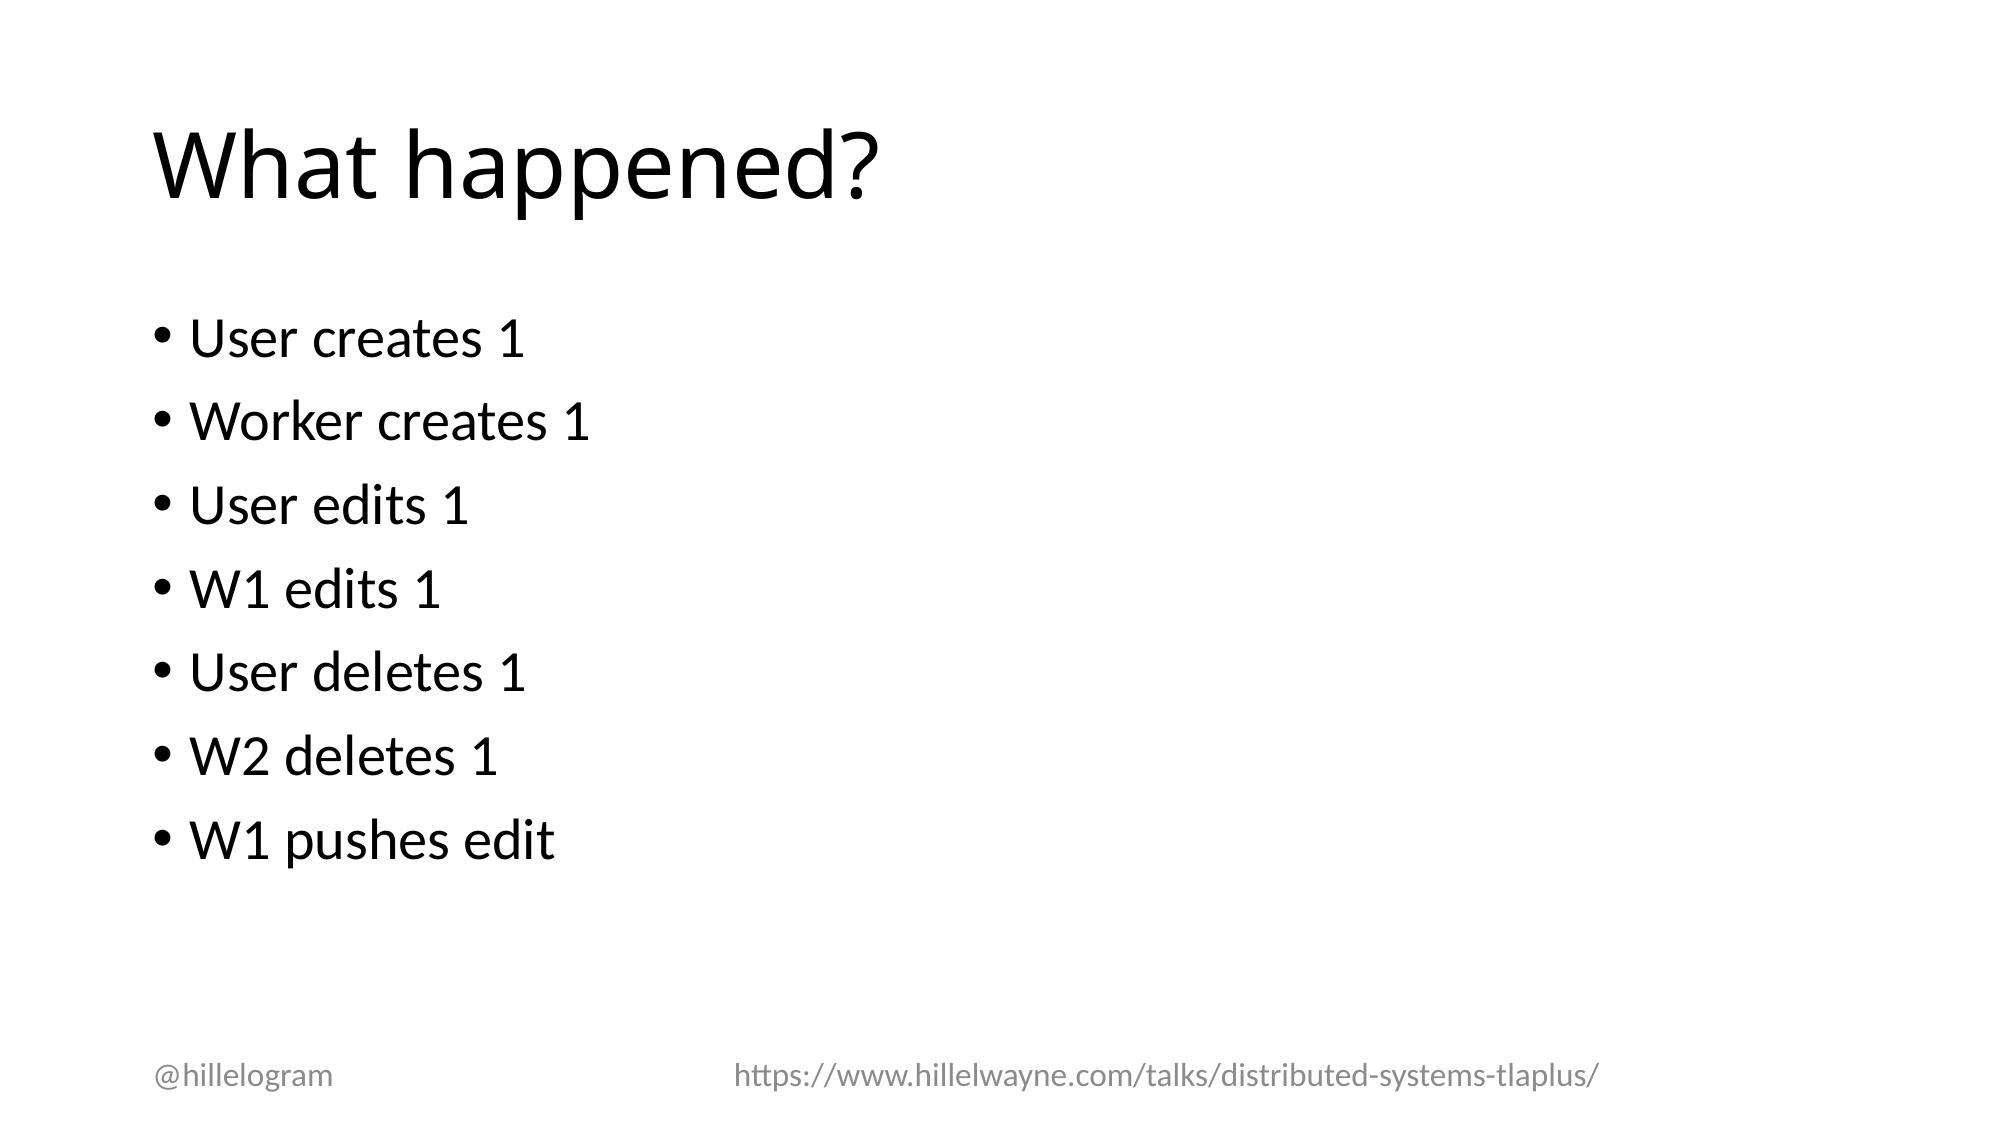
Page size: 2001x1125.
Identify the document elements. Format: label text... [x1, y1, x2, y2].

title What happened? [137, 59, 1863, 278]
list User creates 1 Worker creates 1 User edits 1 W1 edits 1 User deletes 1 W2 deletes 1 W1 pushes edit [137, 299, 1863, 1014]
slide_number @hillelogram [137, 1042, 588, 1103]
footer https://www.hillelwayne.com/talks/distributed-systems-tlaplus/ [662, 1042, 1672, 1103]
